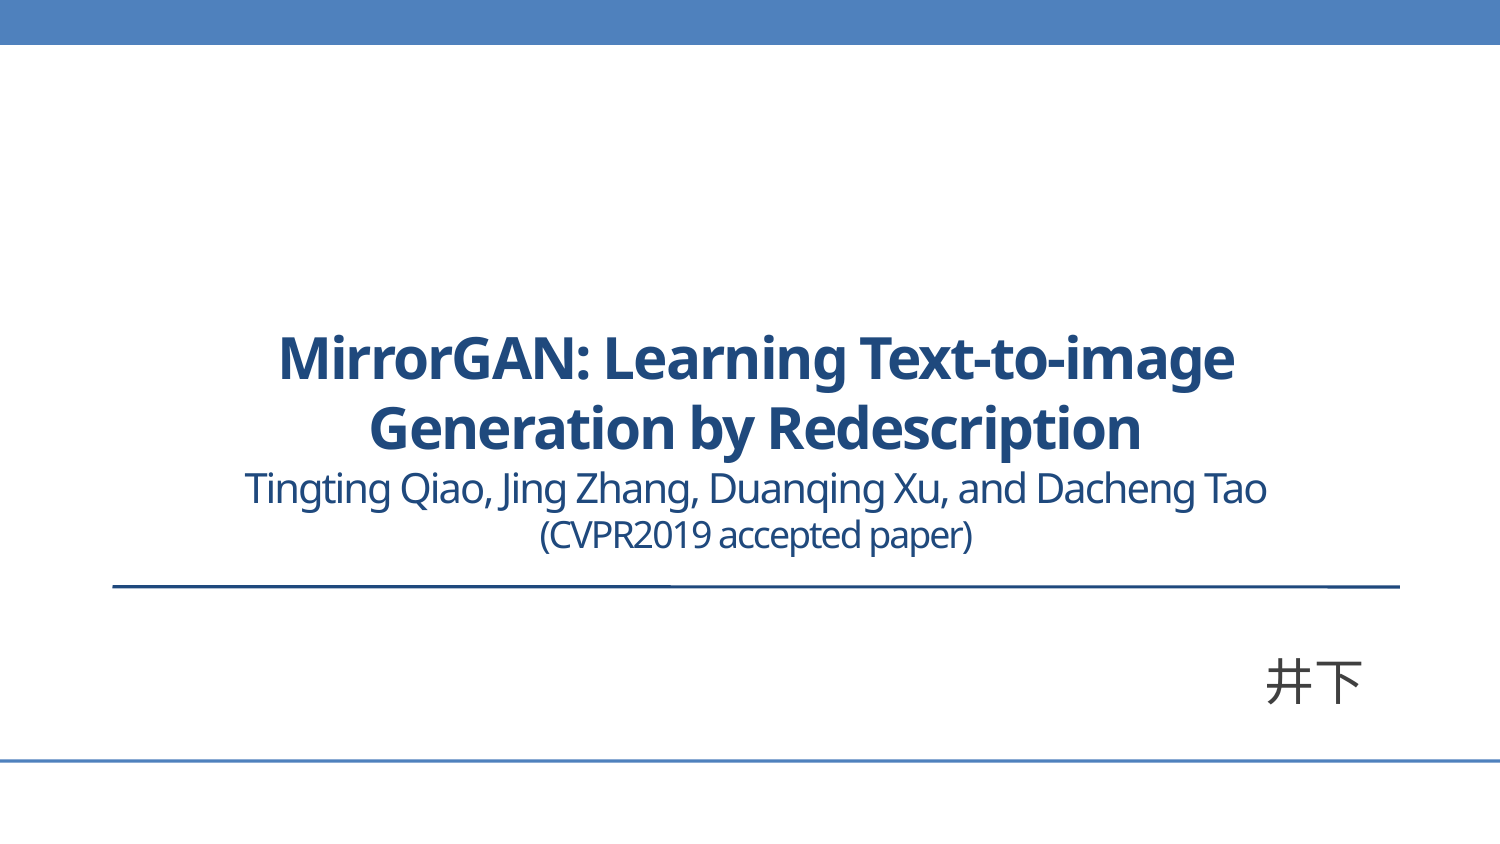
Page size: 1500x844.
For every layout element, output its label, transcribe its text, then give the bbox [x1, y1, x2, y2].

subtitle 井下 [1228, 643, 1400, 728]
title MirrorGAN: Learning Text-to-image Generation by Redescription Tingting Qiao, Jing Zhang, Duanqing Xu, and Dacheng Tao (CVPR2019 accepted paper) [112, 168, 1400, 564]
